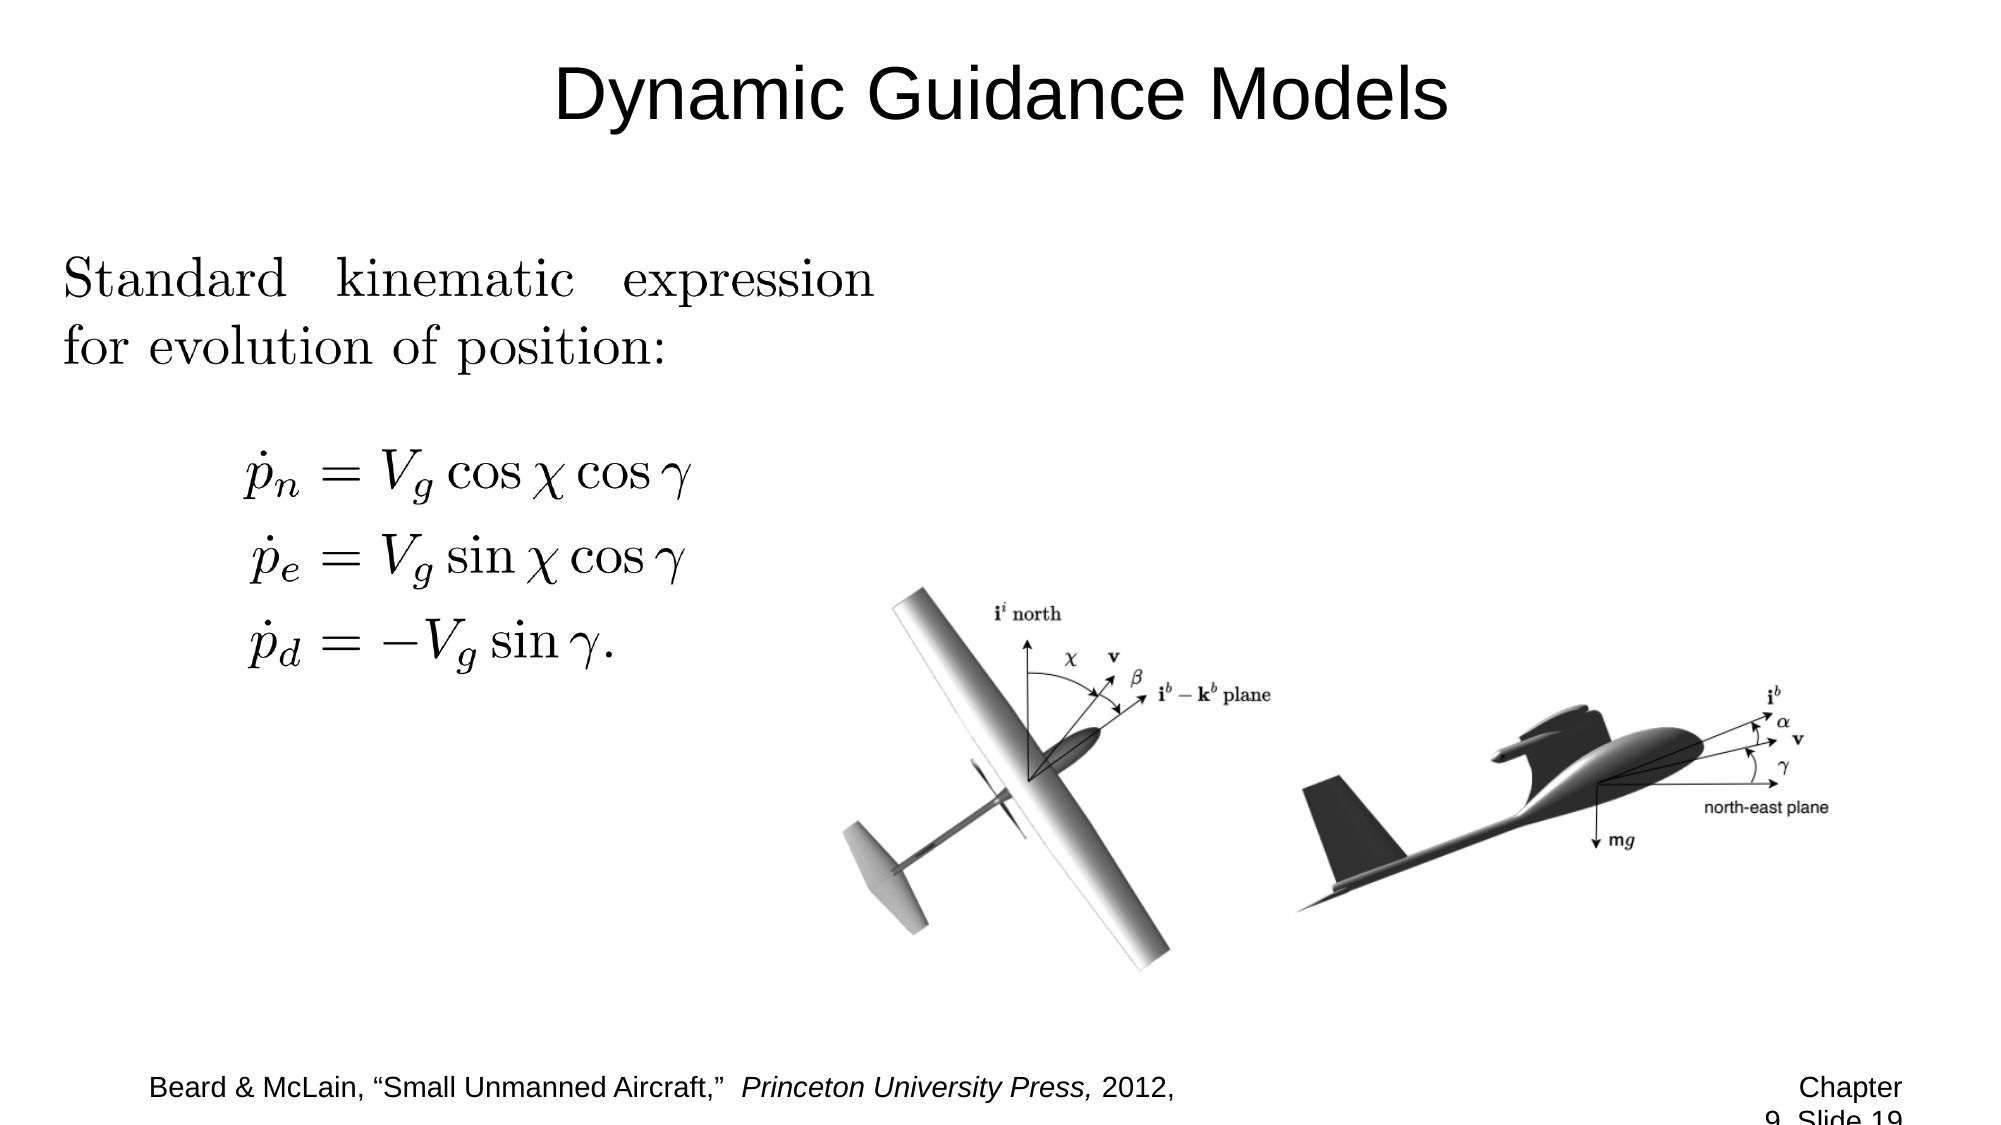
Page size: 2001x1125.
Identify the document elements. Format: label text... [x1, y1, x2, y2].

title Dynamic Guidance Models [102, 30, 1903, 150]
picture [63, 252, 1856, 1009]
